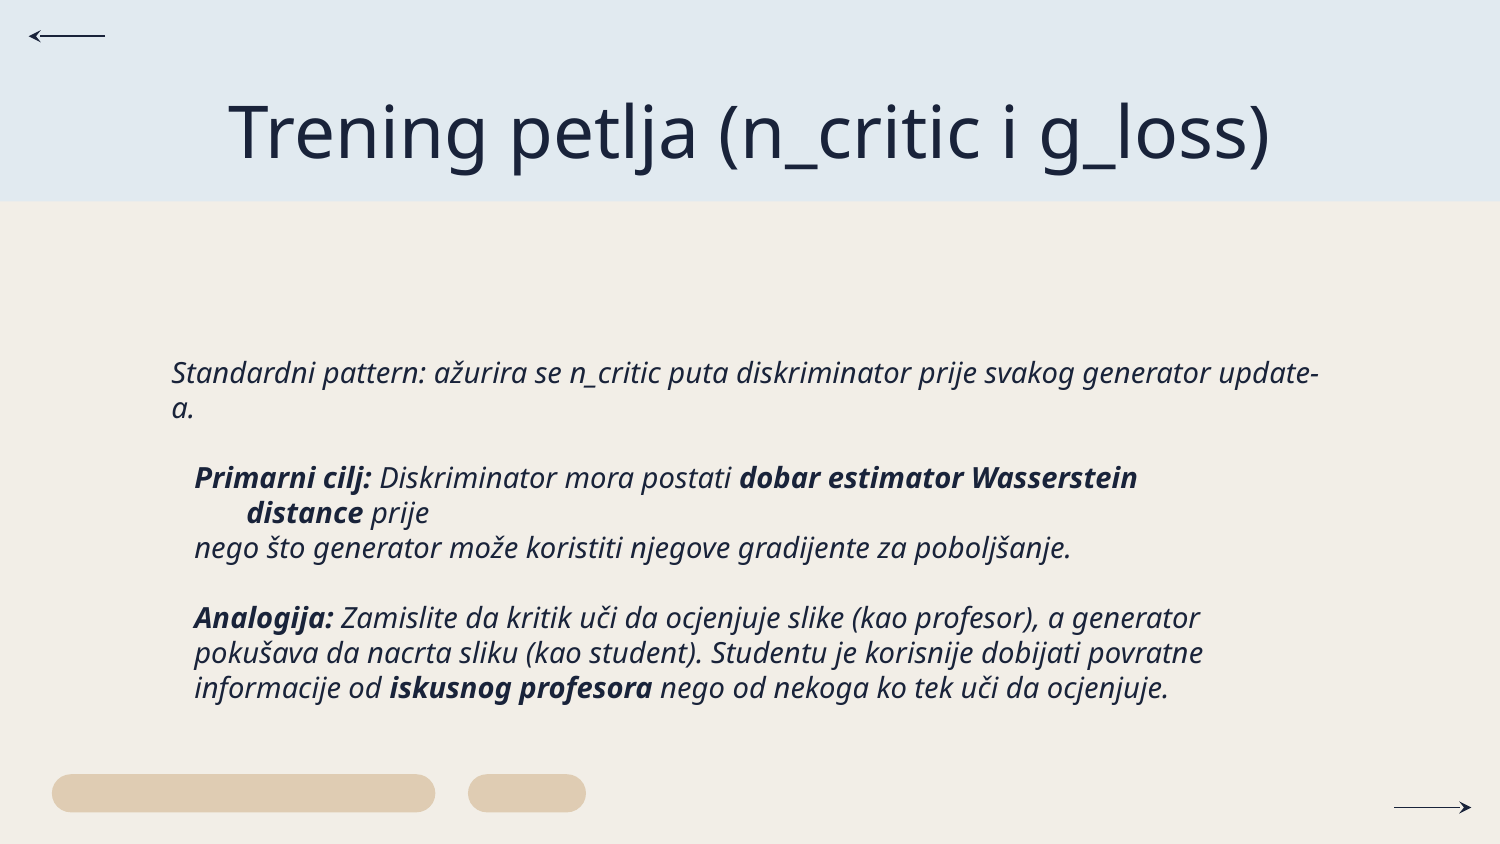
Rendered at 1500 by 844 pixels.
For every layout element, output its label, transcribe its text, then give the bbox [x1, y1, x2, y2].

title Trening petlja (n_critic i g_loss) [116, 87, 1383, 182]
subtitle Standardni pattern: ažurira se n_critic puta diskriminator prije svakog generator update-a. Primarni cilj: Diskriminator mora postati dobar estimator Wasserstein distance prije nego što generator može koristiti njegove gradijente za poboljšanje. Analogija: Zamislite da kritik uči da ocjenjuje slike (kao profesor), a generator pokušava da nacrta sliku (kao student). Studentu je korisnije dobijati povratne informacije od iskusnog profesora nego od nekoga ko tek uči da ocjenjuje. [156, 339, 1344, 732]
